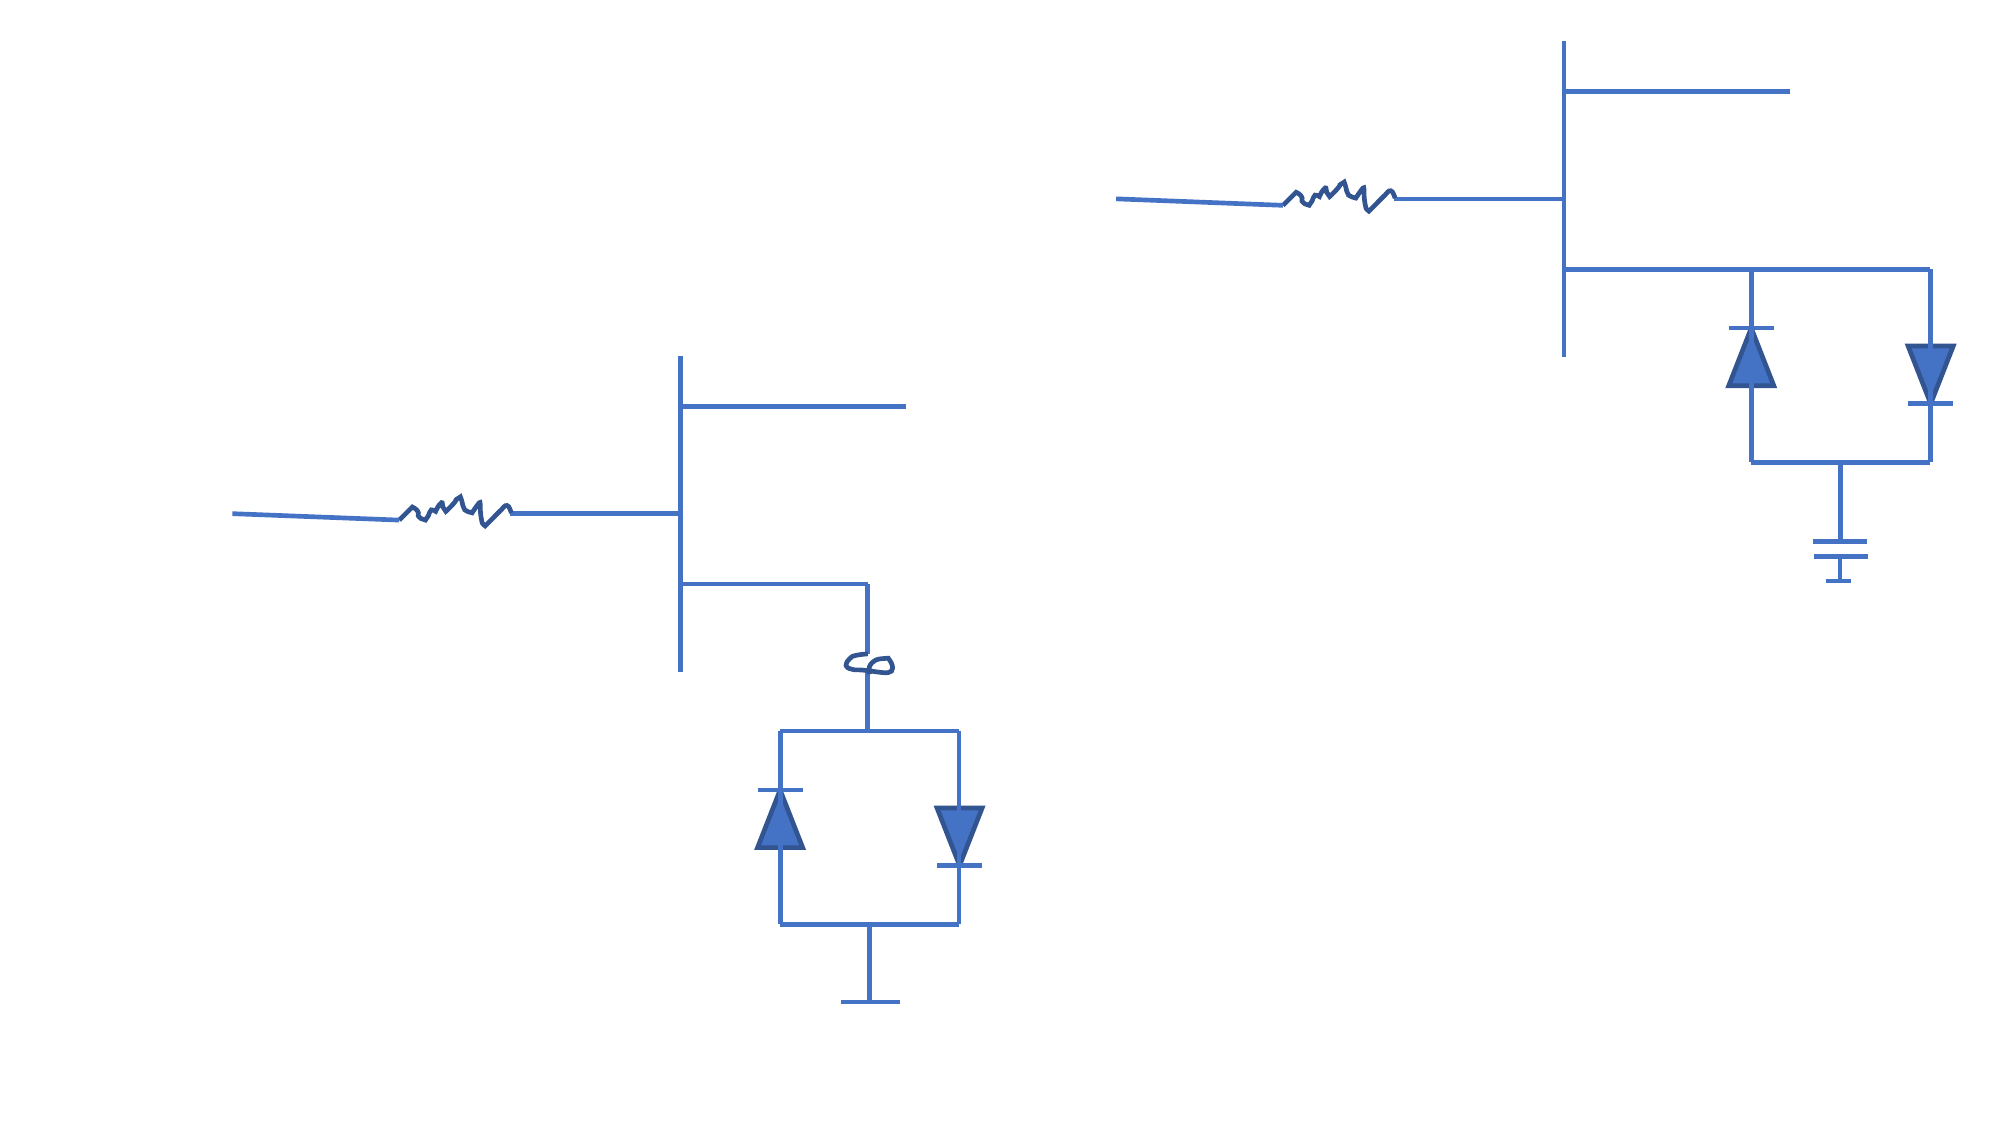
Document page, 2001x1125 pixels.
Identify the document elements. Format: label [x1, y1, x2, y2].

text_box [757, 731, 803, 925]
text_box [1728, 270, 1774, 463]
text_box [232, 513, 400, 521]
text_box [1116, 198, 1283, 206]
text_box [1908, 269, 1954, 463]
text_box [400, 495, 513, 528]
text_box [1283, 180, 1397, 213]
text_box [936, 731, 983, 925]
text_box [844, 652, 894, 675]
